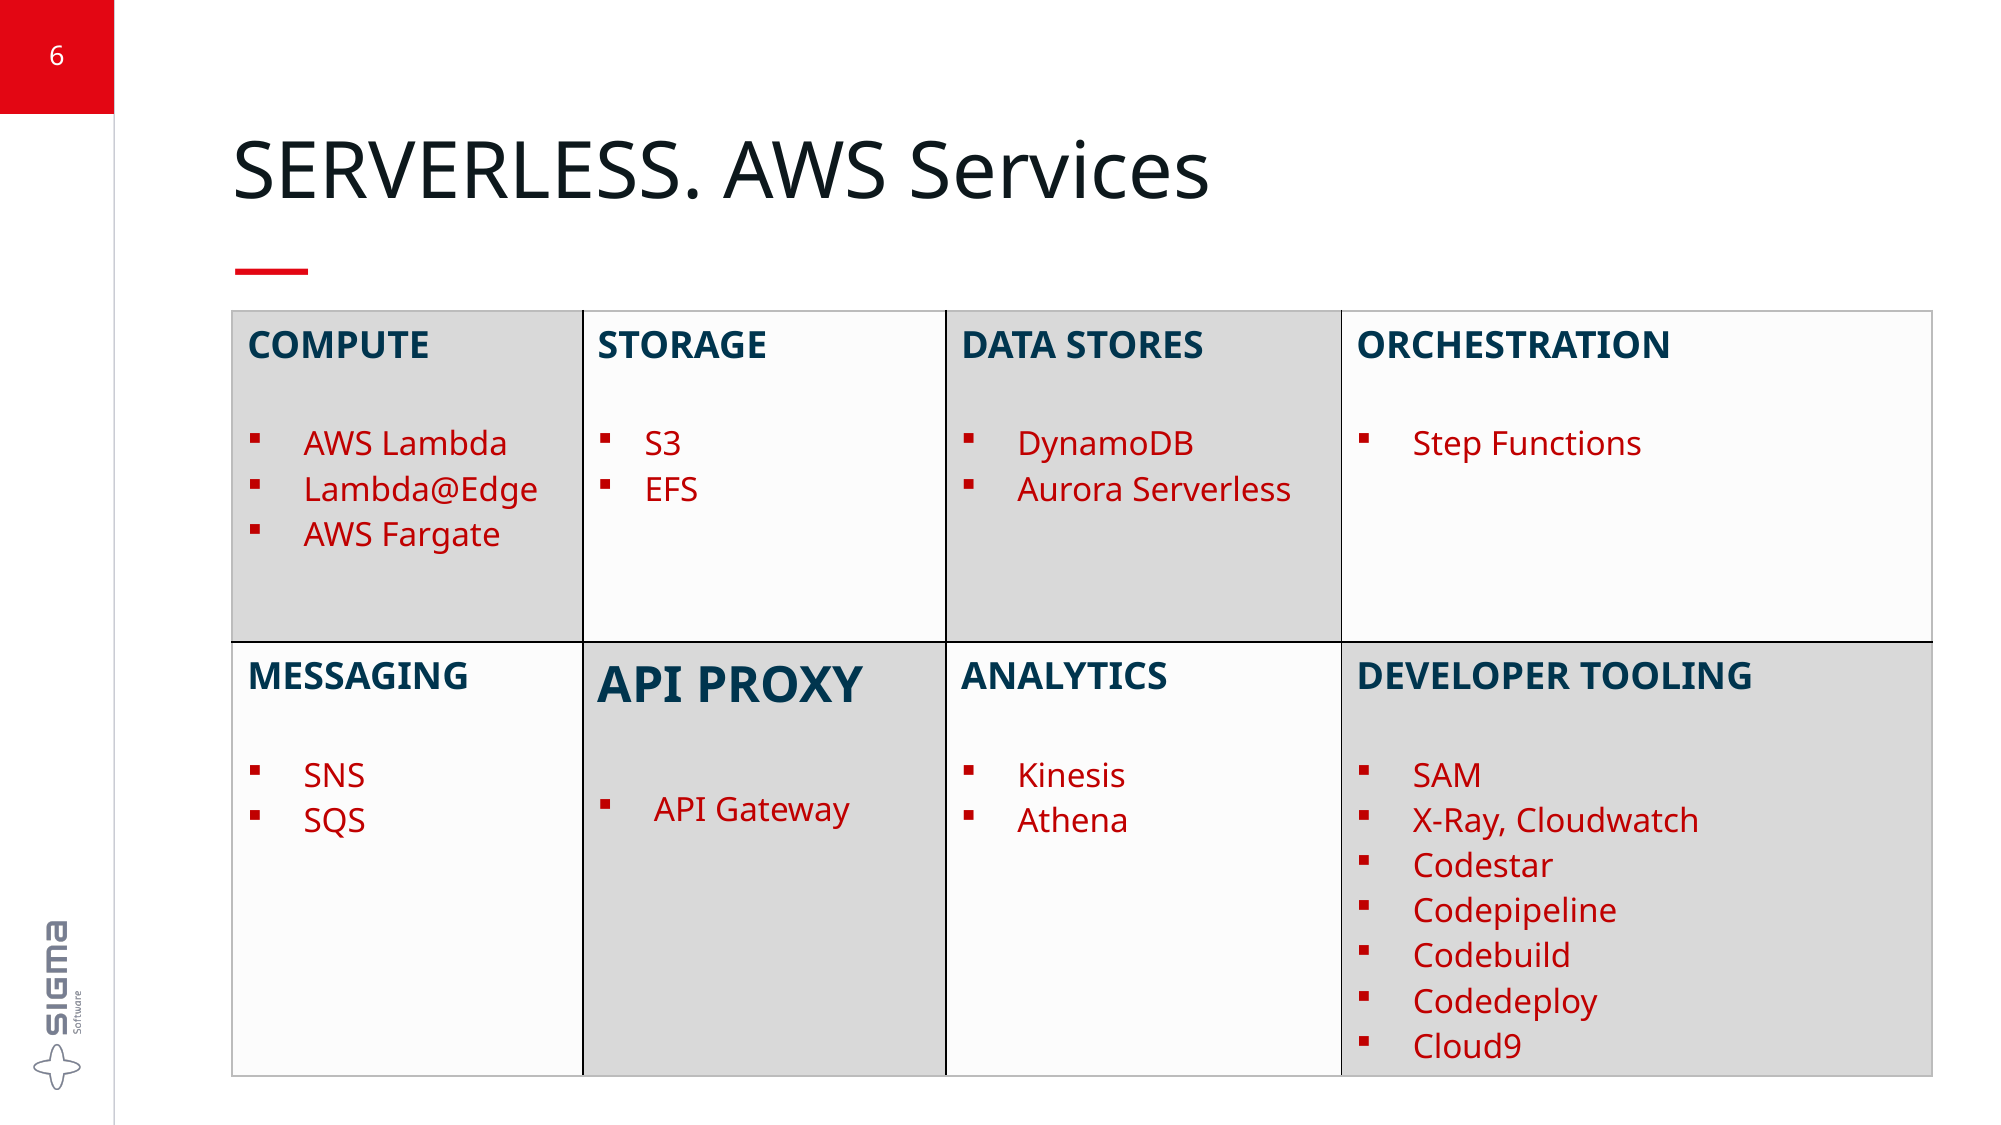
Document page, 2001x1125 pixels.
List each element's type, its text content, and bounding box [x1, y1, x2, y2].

table_cell DEVELOPER TOOLING SAM X-Ray, Cloudwatch Codestar Codepipeline Codebuild Codedeploy Cloud9 [1342, 643, 1931, 1075]
table_header COMPUTE AWS Lambda Lambda@Edge AWS Fargate [233, 312, 582, 641]
table_cell API PROXY API Gateway [584, 643, 945, 1075]
slide_number 6 [0, 0, 114, 114]
table_header STORAGE S3 EFS [584, 312, 945, 641]
table_header DATA STORES DynamoDB Aurora Serverless [947, 312, 1341, 641]
table_cell MESSAGING SNS SQS [233, 643, 582, 1075]
table_header ORCHESTRATION Step Functions [1342, 312, 1931, 641]
picture [34, 922, 81, 1090]
table_cell ANALYTICS Kinesis Athena [947, 643, 1341, 1075]
title SERVERLESS. AWS Services — [232, 119, 1886, 310]
